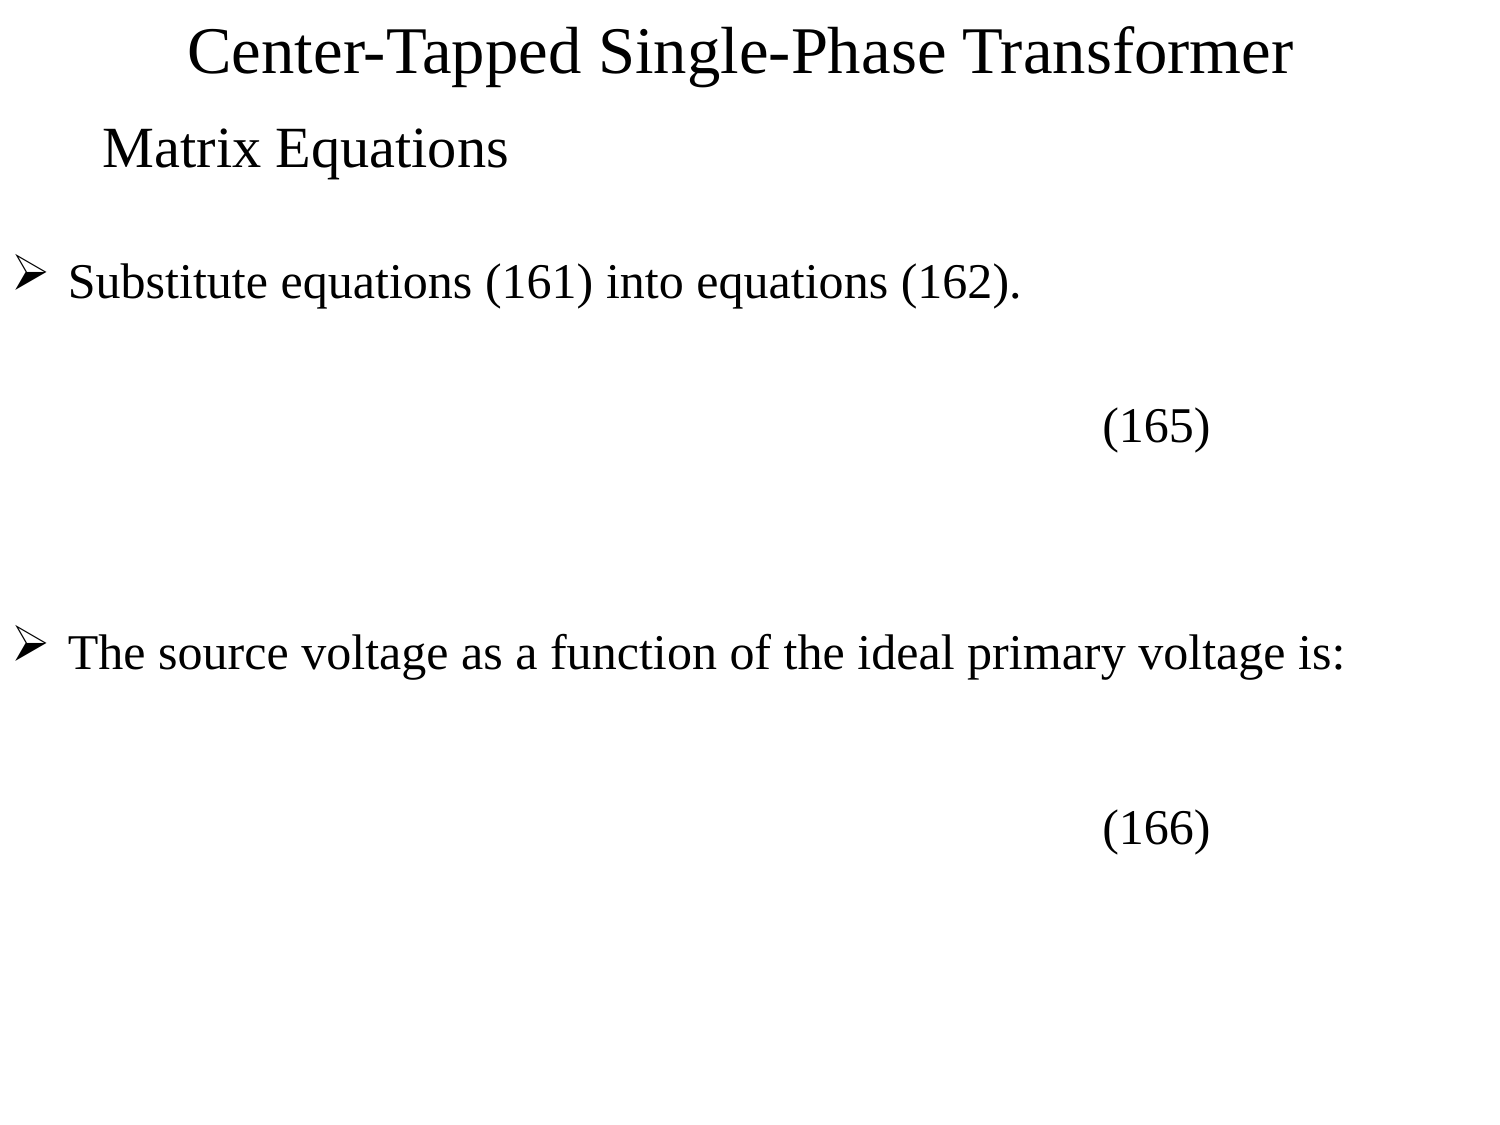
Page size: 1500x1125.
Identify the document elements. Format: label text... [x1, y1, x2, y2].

text_box (165) [1087, 384, 1388, 460]
text_box Center-Tapped Single-Phase Transformer [0, 0, 1500, 95]
text_box (166) [1087, 787, 1350, 863]
text_box Matrix Equations [12, 101, 525, 187]
